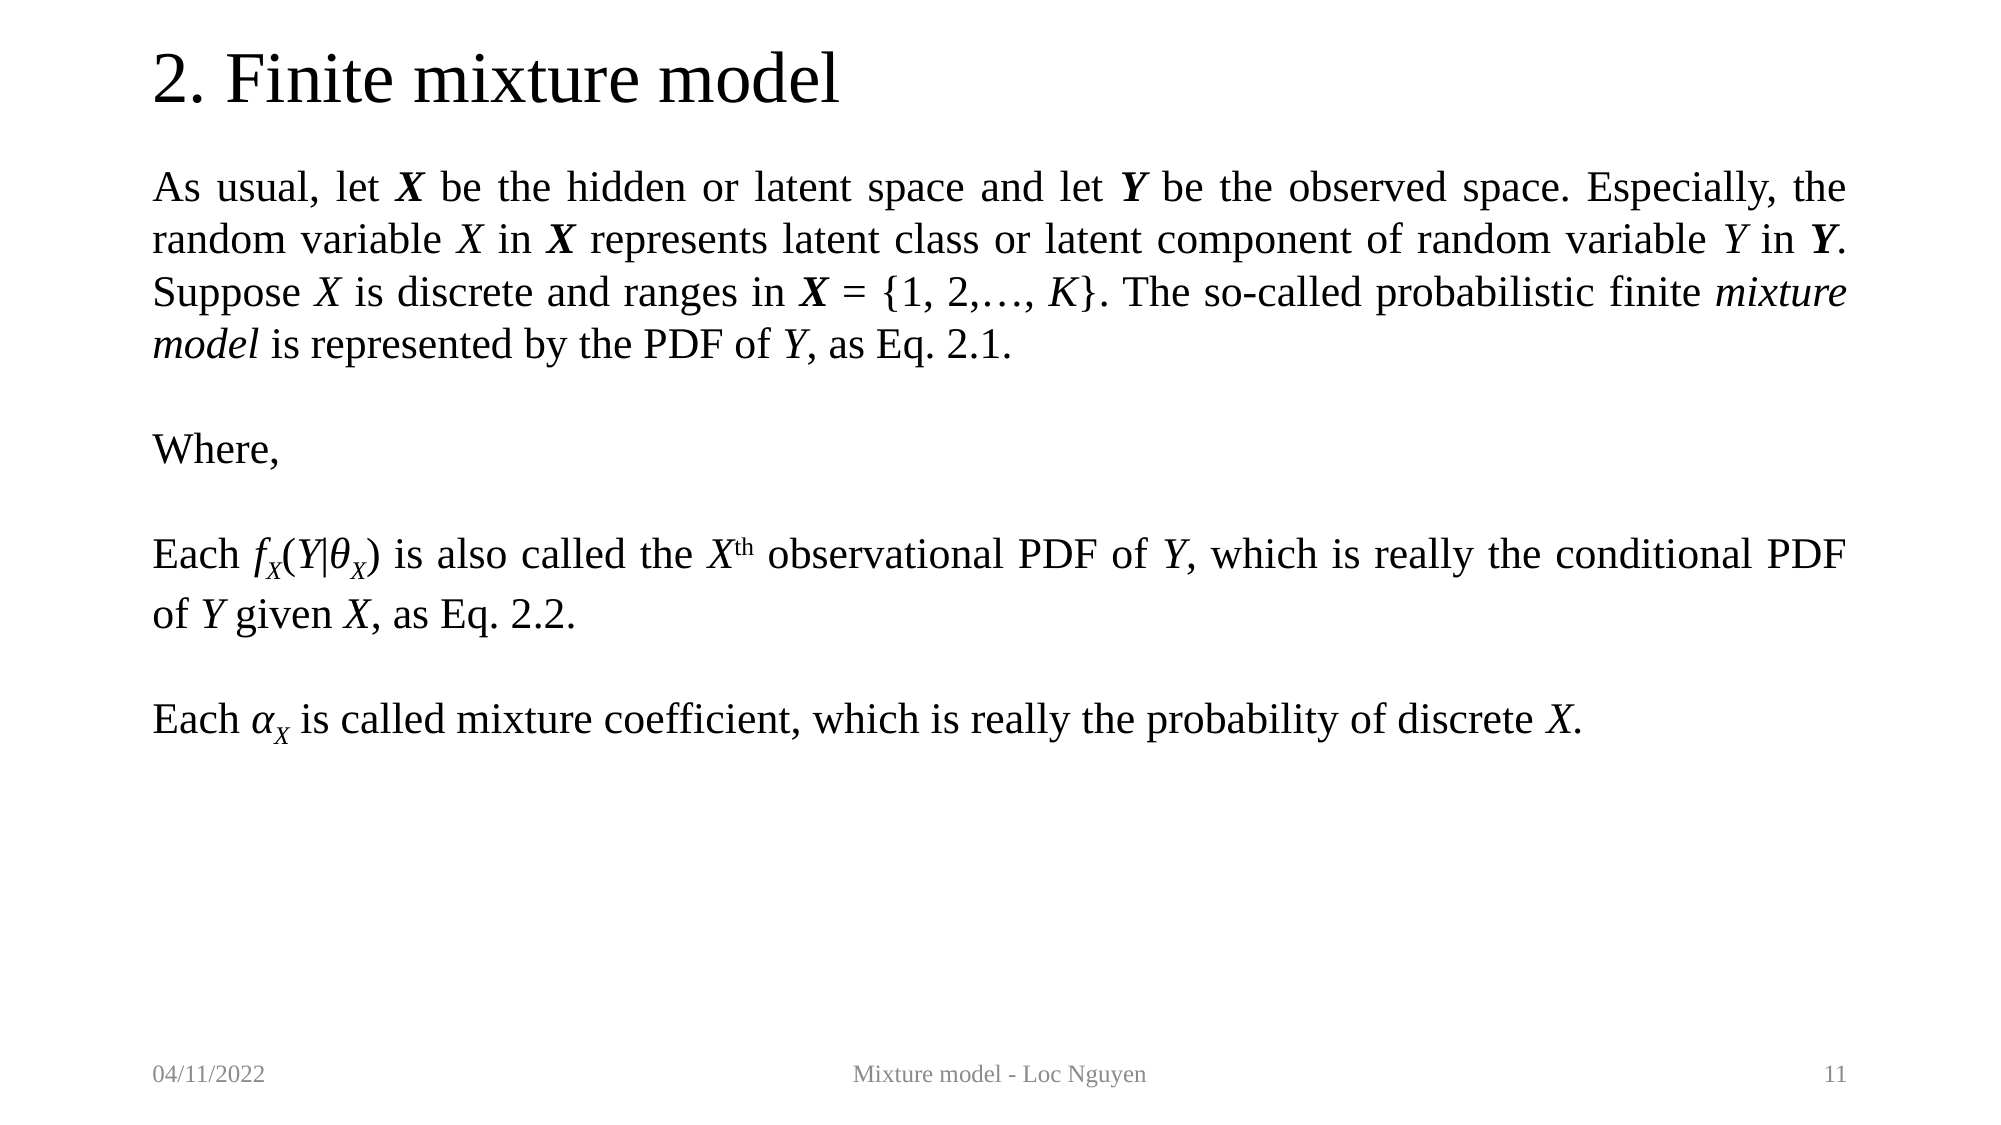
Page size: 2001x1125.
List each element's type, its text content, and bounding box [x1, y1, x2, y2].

slide_number 11 [1412, 1042, 1863, 1103]
footer Mixture model - Loc Nguyen [662, 1042, 1338, 1103]
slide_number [137, 1042, 588, 1103]
title 2. Finite mixture model [137, 19, 1863, 128]
